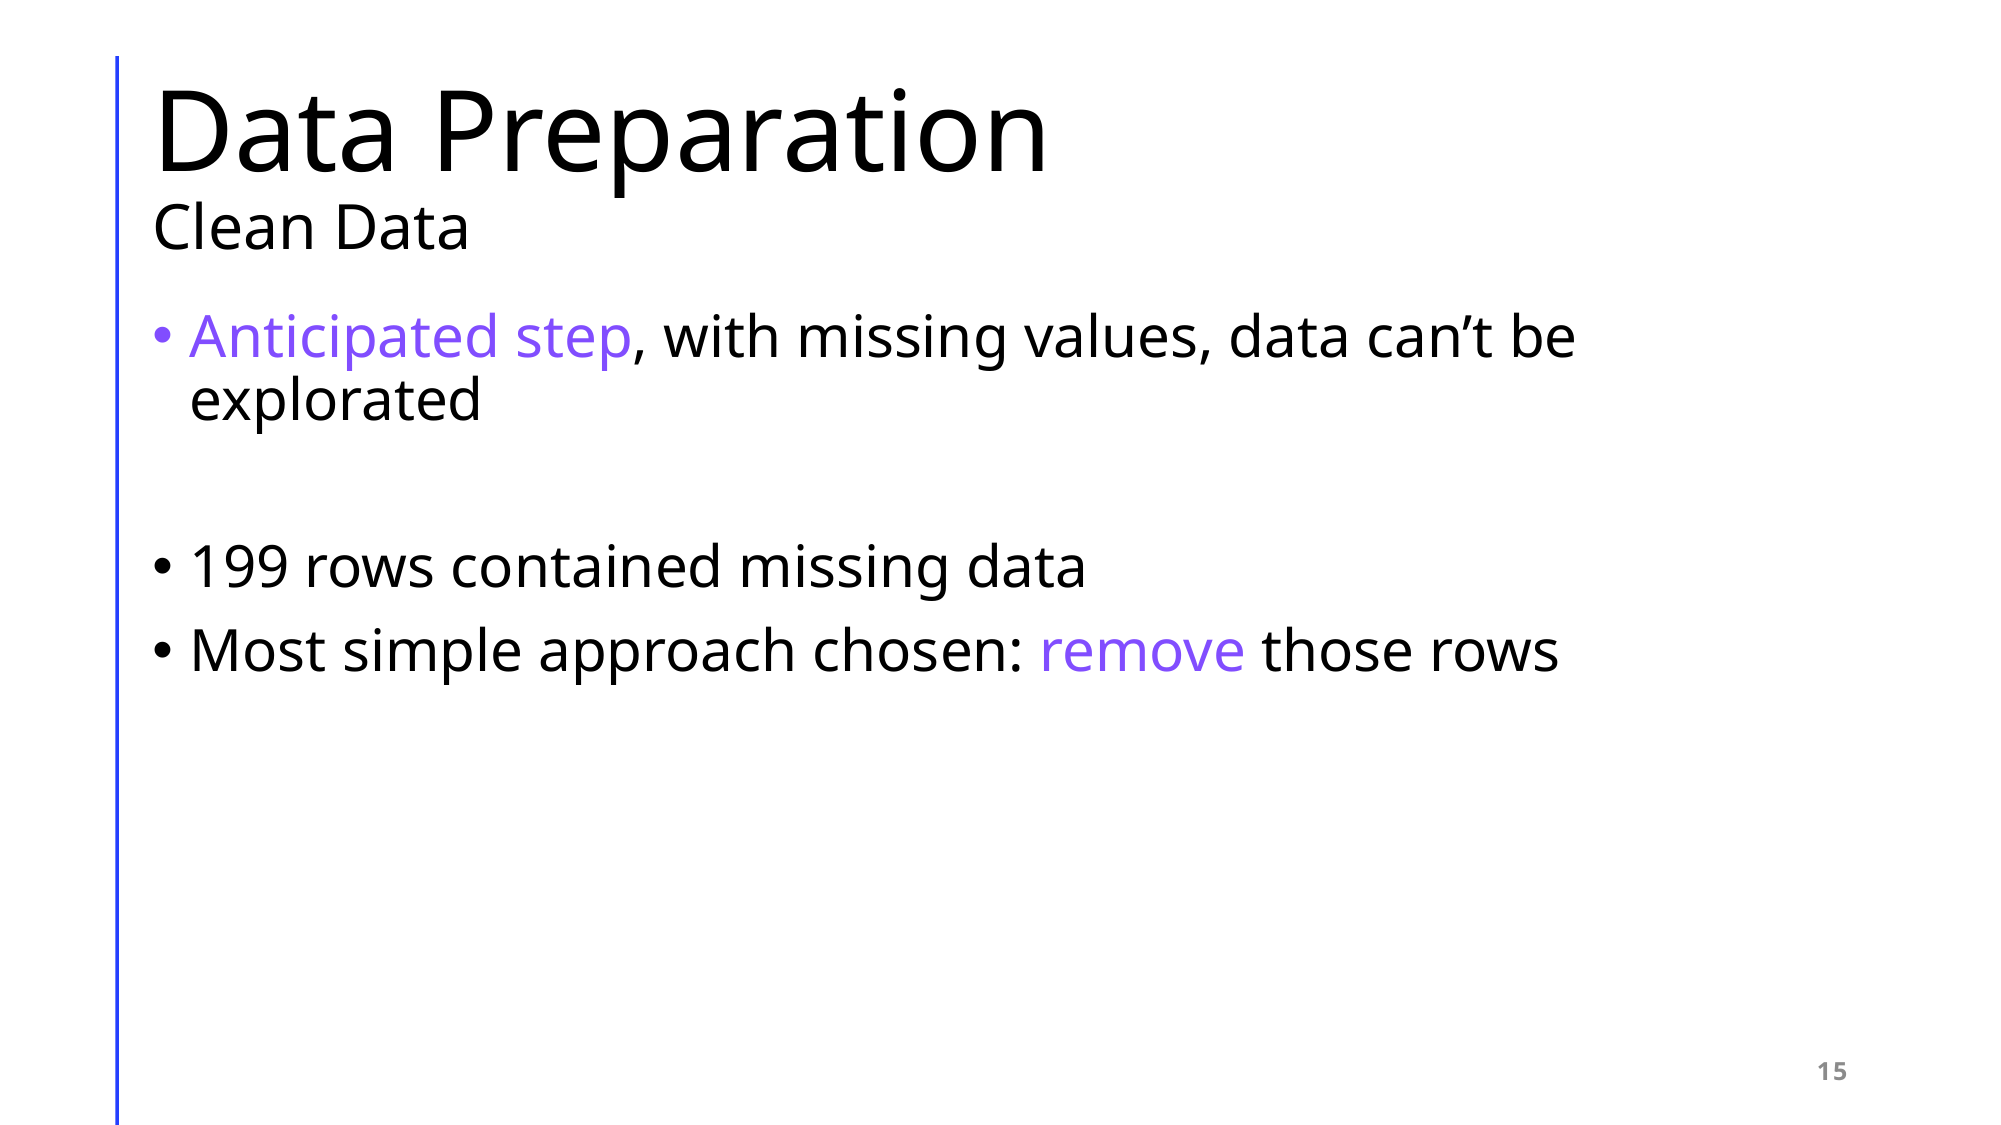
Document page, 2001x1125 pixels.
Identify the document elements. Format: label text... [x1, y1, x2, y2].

slide_number 15 [1412, 1042, 1863, 1103]
title Data Preparation Clean Data [137, 59, 1863, 278]
list Anticipated step, with missing values, data can’t be explorated 199 rows contained missing data Most simple approach chosen: remove those rows [137, 299, 1863, 1014]
